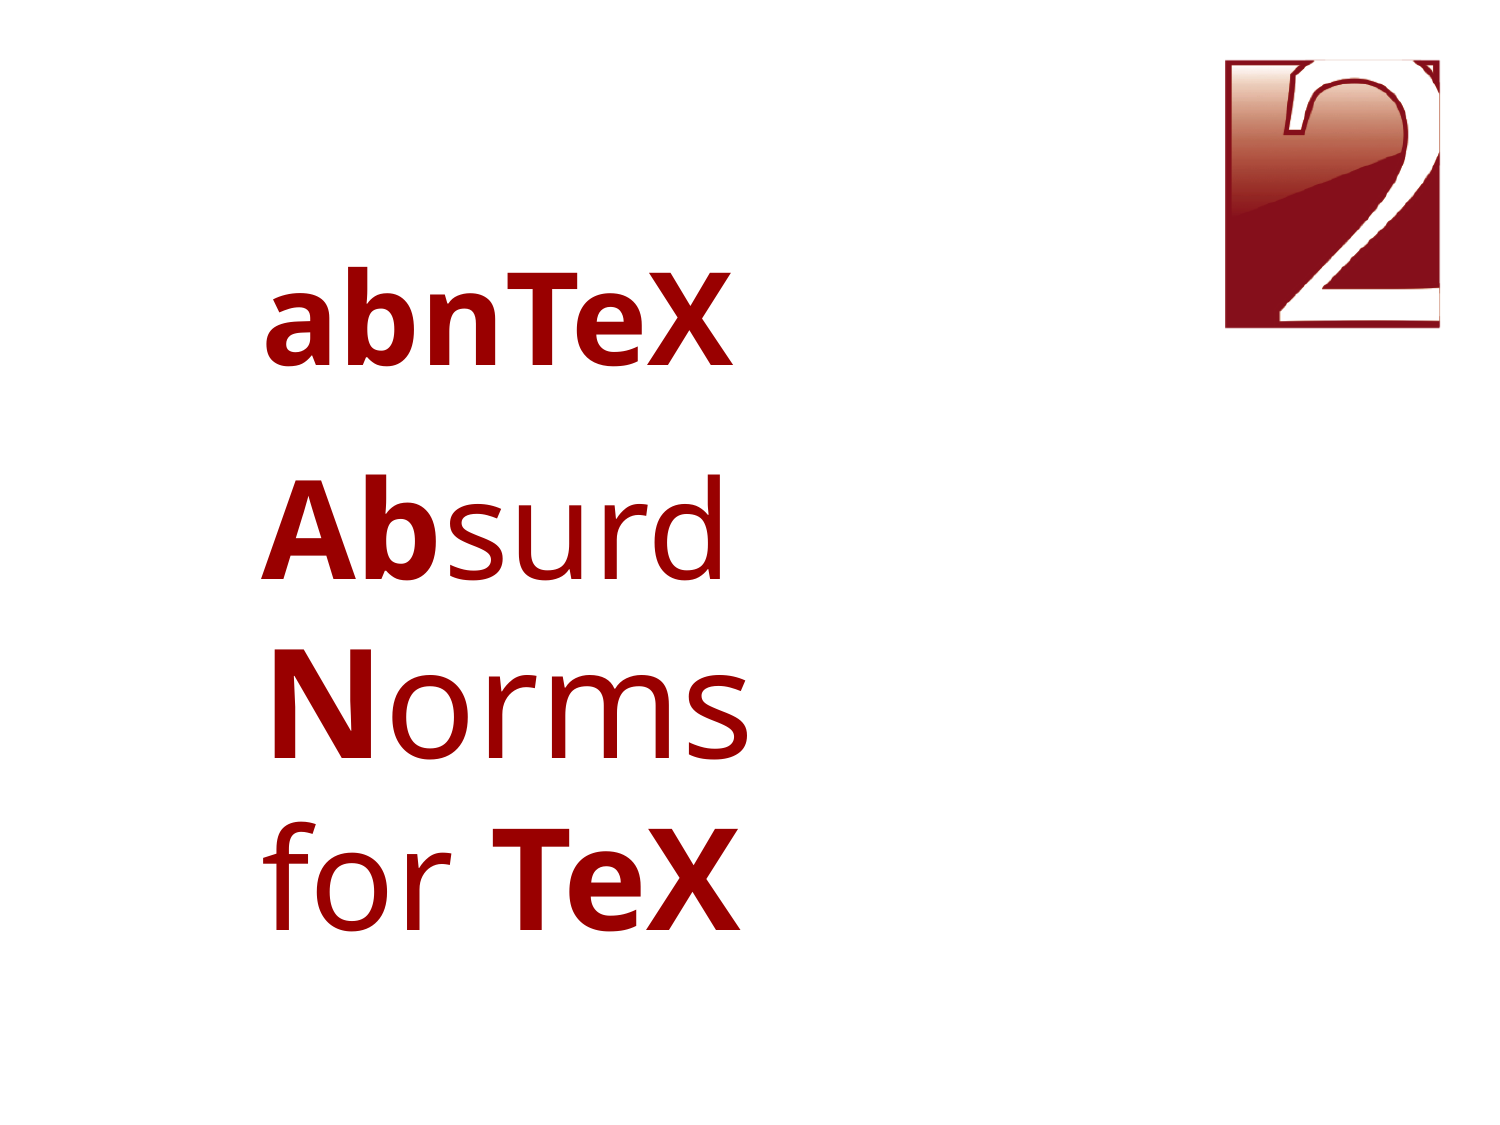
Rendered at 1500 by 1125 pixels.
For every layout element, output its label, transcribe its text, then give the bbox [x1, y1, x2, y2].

picture [1222, 56, 1442, 330]
title abnTeX Absurd Norms for TeX [246, 221, 819, 967]
